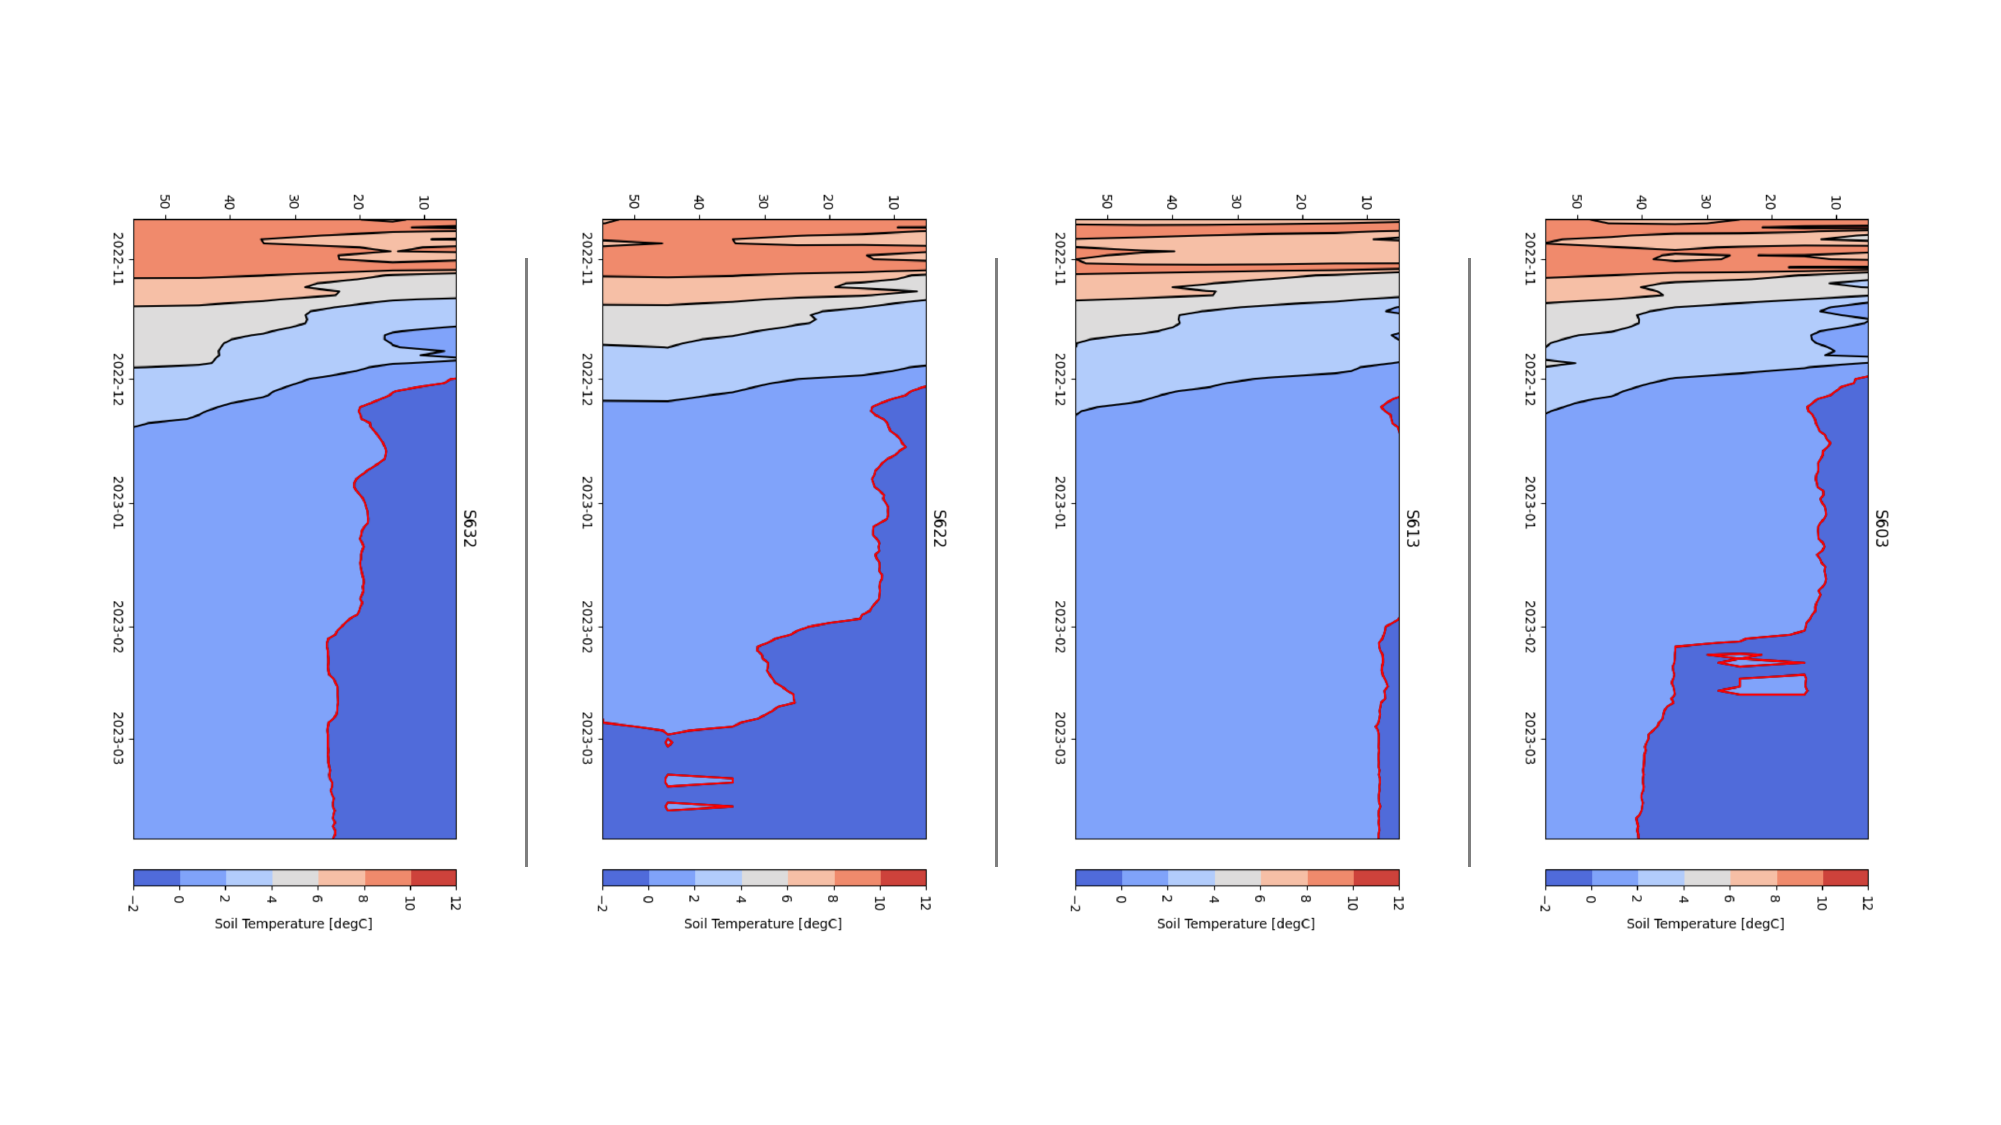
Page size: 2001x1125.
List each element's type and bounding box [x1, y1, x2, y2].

picture [1470, 186, 2000, 939]
picture [997, 186, 1469, 939]
picture [0, 186, 996, 939]
